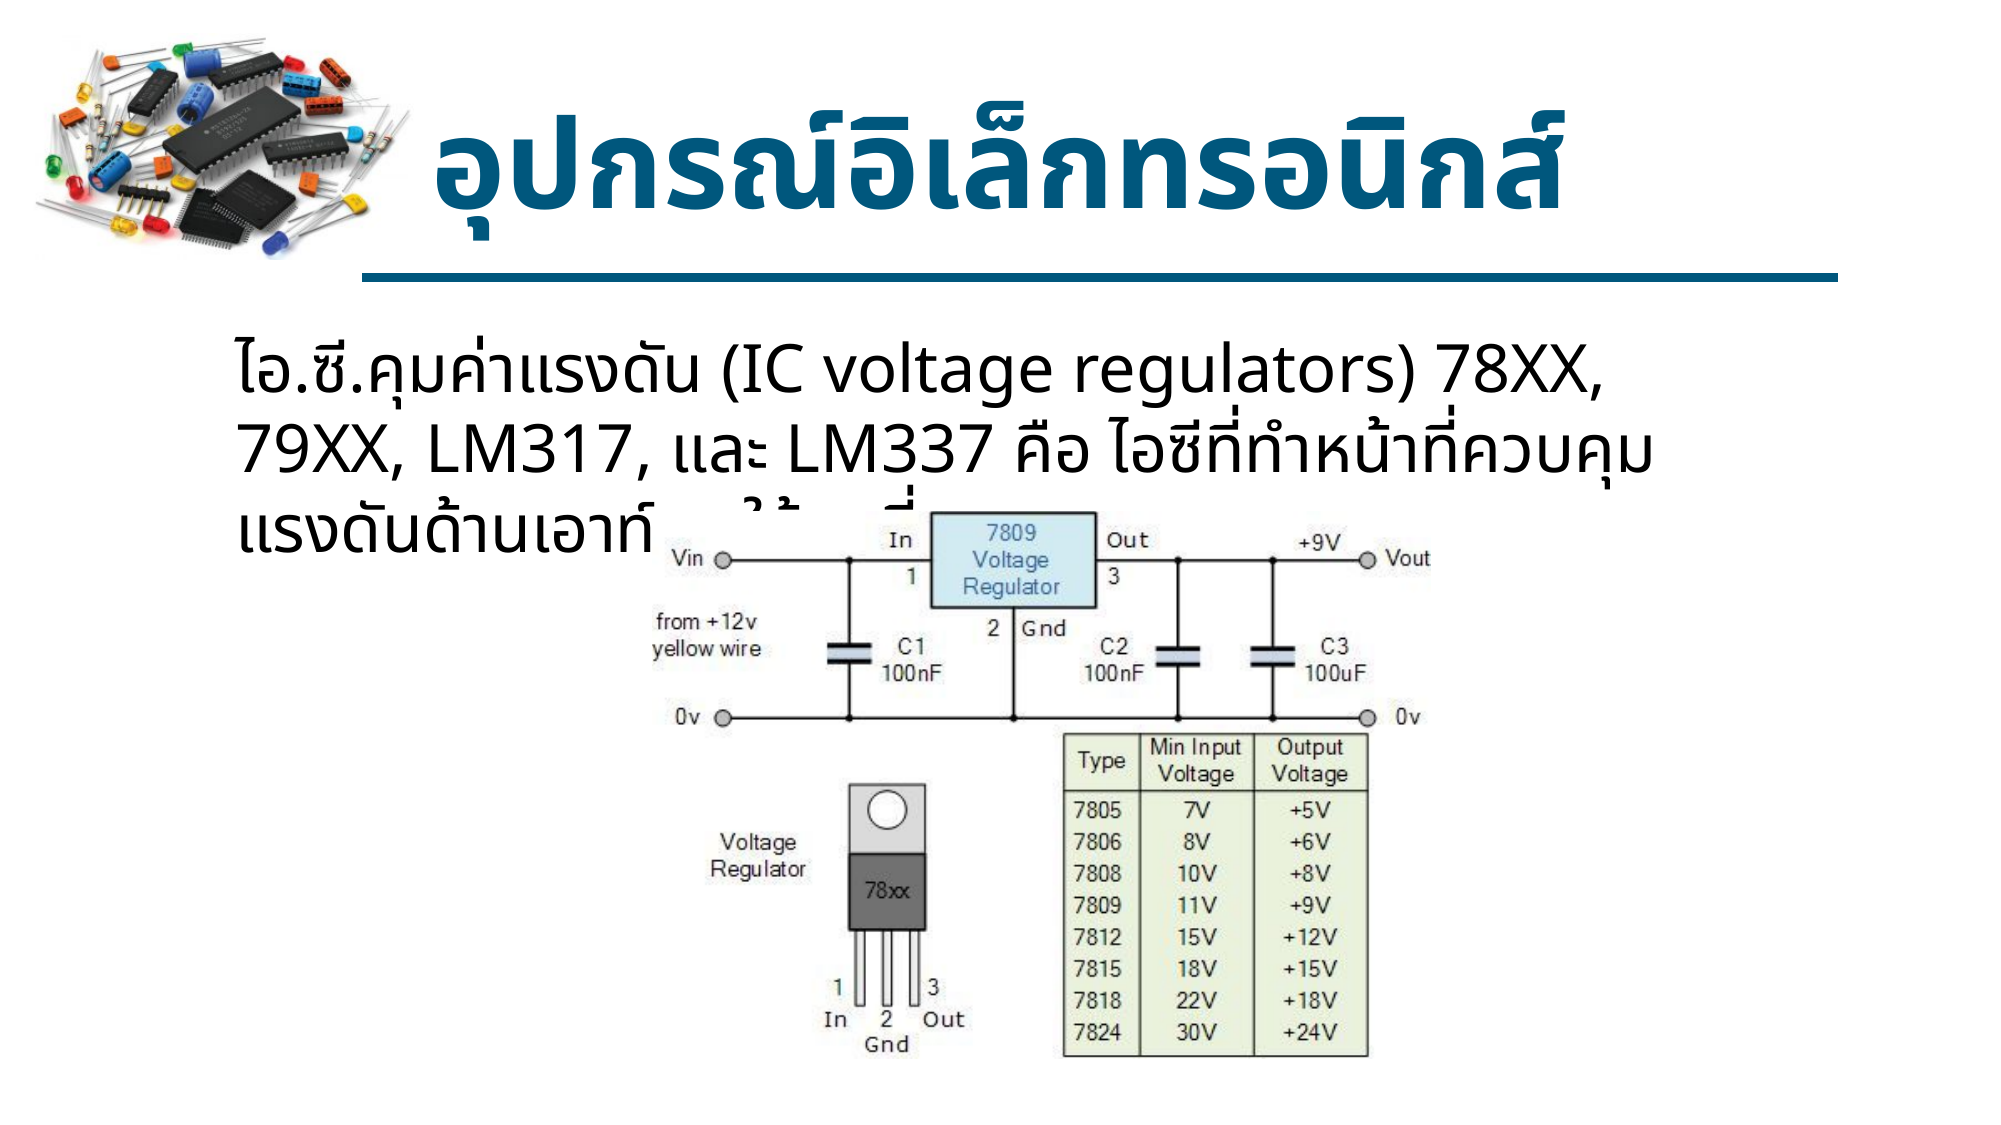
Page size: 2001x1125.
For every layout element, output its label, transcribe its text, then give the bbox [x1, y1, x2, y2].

picture [652, 511, 1431, 1059]
title อุปกรณ์อิเล็กทรอนิกส์ [137, 59, 1863, 278]
text_box ไอ.ซี.คุมค่าแรงดัน (IC voltage regulators) 78XX, 79XX, LM317, และ LM337 คือ ไอซีที่ทำหน้าที่ควบคุมแรงดันด้านเอาท์พุทให้คงที่ [220, 318, 1748, 573]
picture [27, 33, 414, 260]
